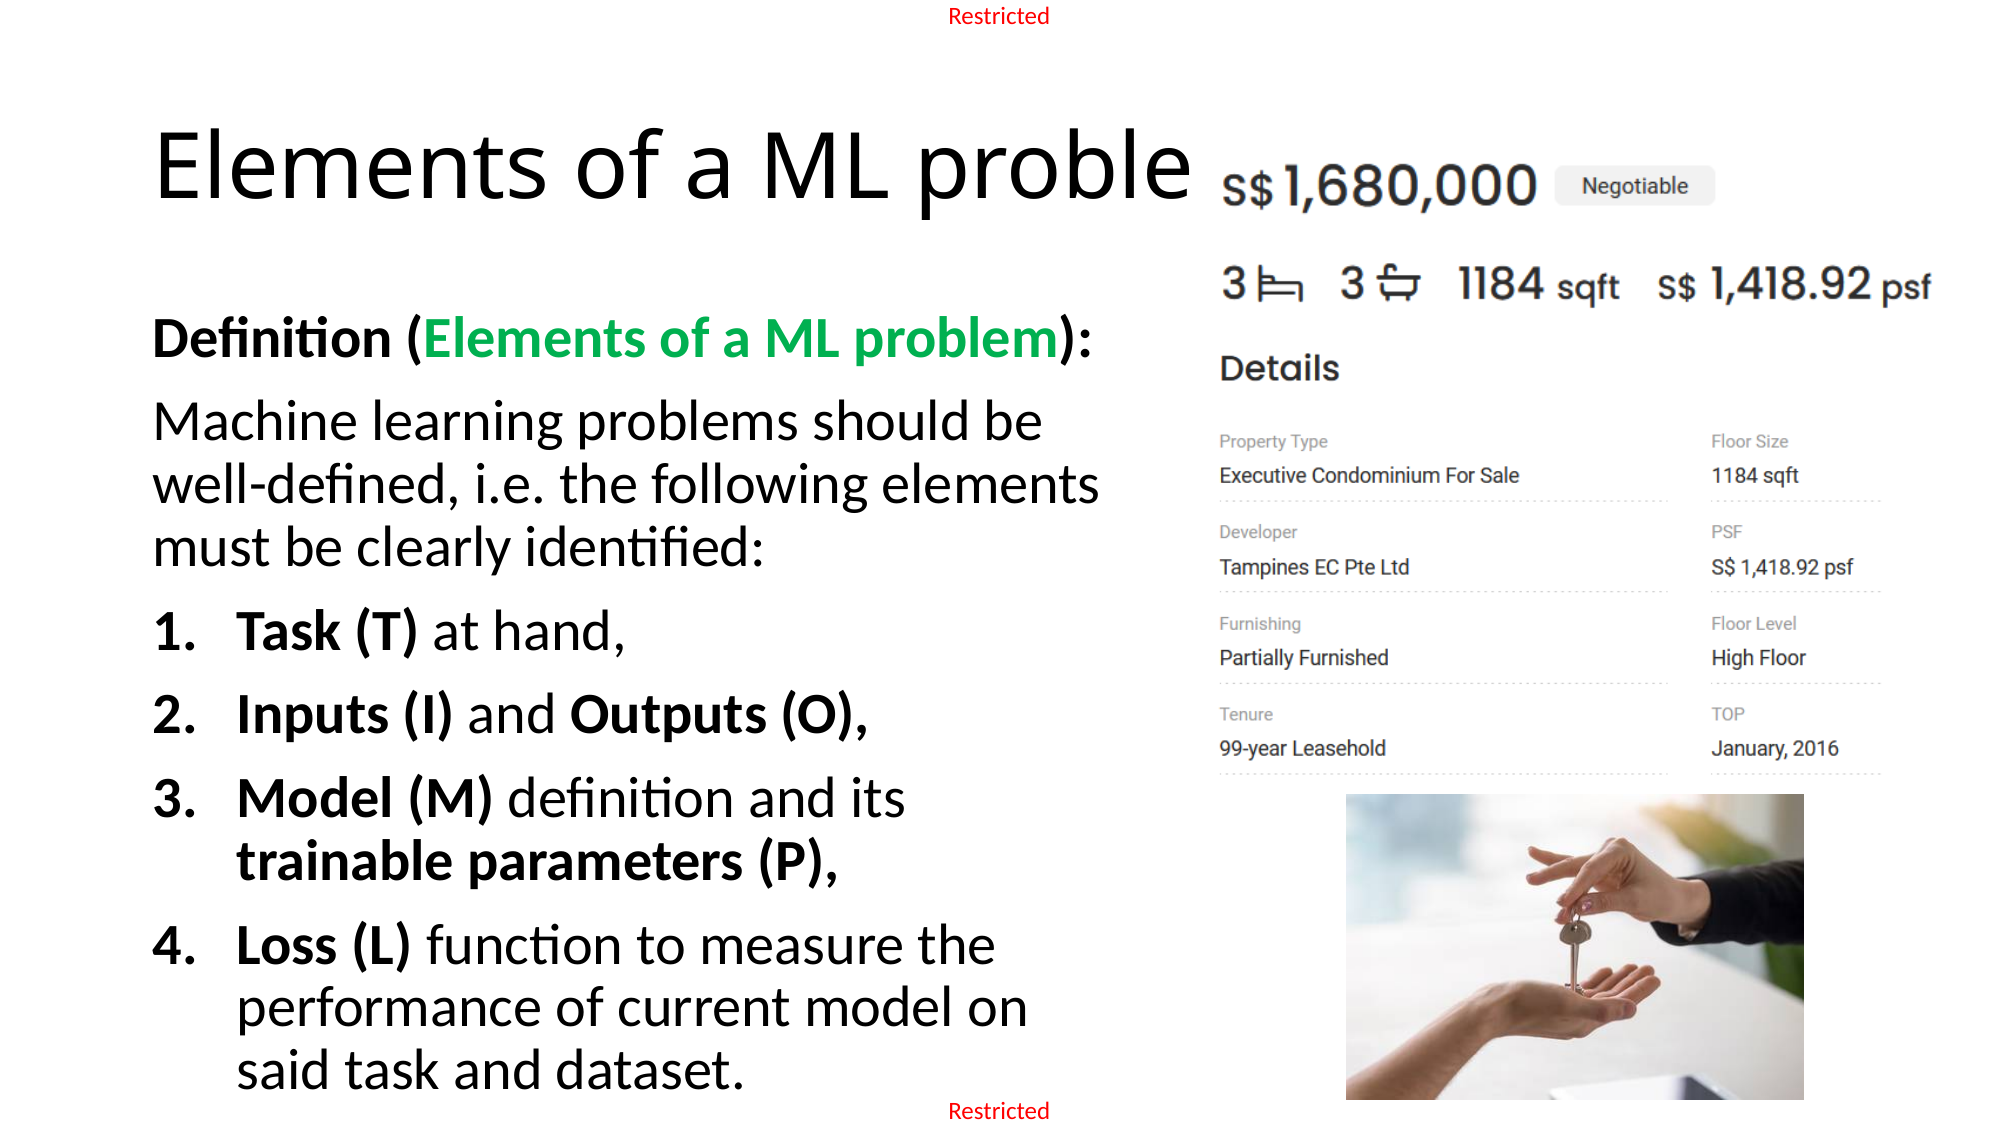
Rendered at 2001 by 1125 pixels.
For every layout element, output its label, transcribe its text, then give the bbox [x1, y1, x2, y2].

list Definition (Elements of a ML problem): Machine learning problems should be well-defined, i.e. the following elements must be clearly identified: Task (T) at hand, Inputs (I) and Outputs (O), Model (M) definition and its trainable parameters (P), Loss (L) function to measure the performance of current model on said task and dataset. [137, 299, 1125, 1125]
picture [1199, 330, 1885, 778]
title Elements of a ML problem [137, 59, 1863, 278]
picture [1346, 794, 1804, 1100]
picture [1199, 139, 1960, 317]
